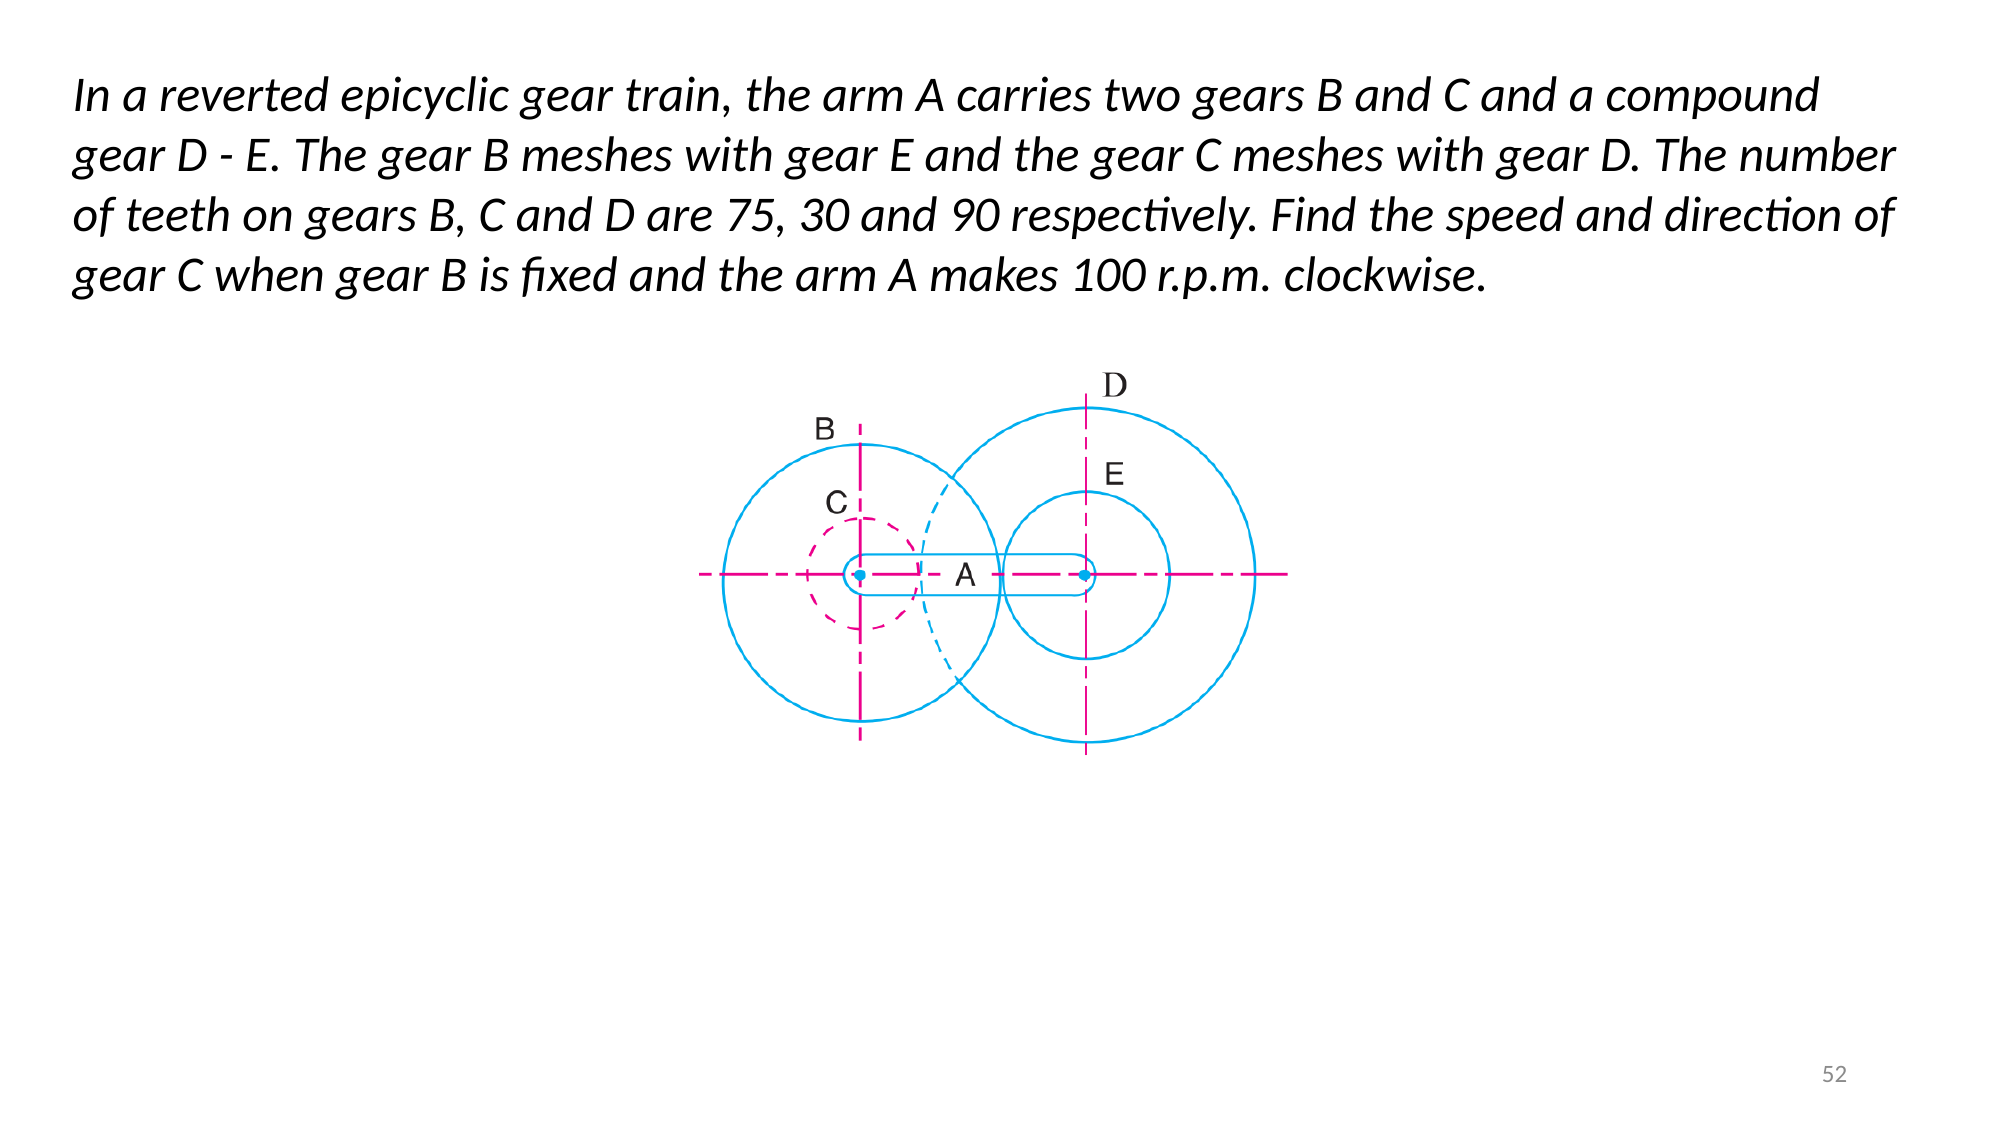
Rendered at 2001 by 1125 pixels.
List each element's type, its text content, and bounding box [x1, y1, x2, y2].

text_box In a reverted epicyclic gear train, the arm A carries two gears B and C and a compound gear D - E. The gear B meshes with gear E and the gear C meshes with gear D. The number of teeth on gears B, C and D are 75, 30 and 90 respectively. Find the speed and direction of gear C when gear B is fixed and the arm A makes 100 r.p.m. clockwise. [57, 54, 1933, 310]
slide_number 52 [1412, 1042, 1863, 1103]
picture [695, 364, 1305, 761]
